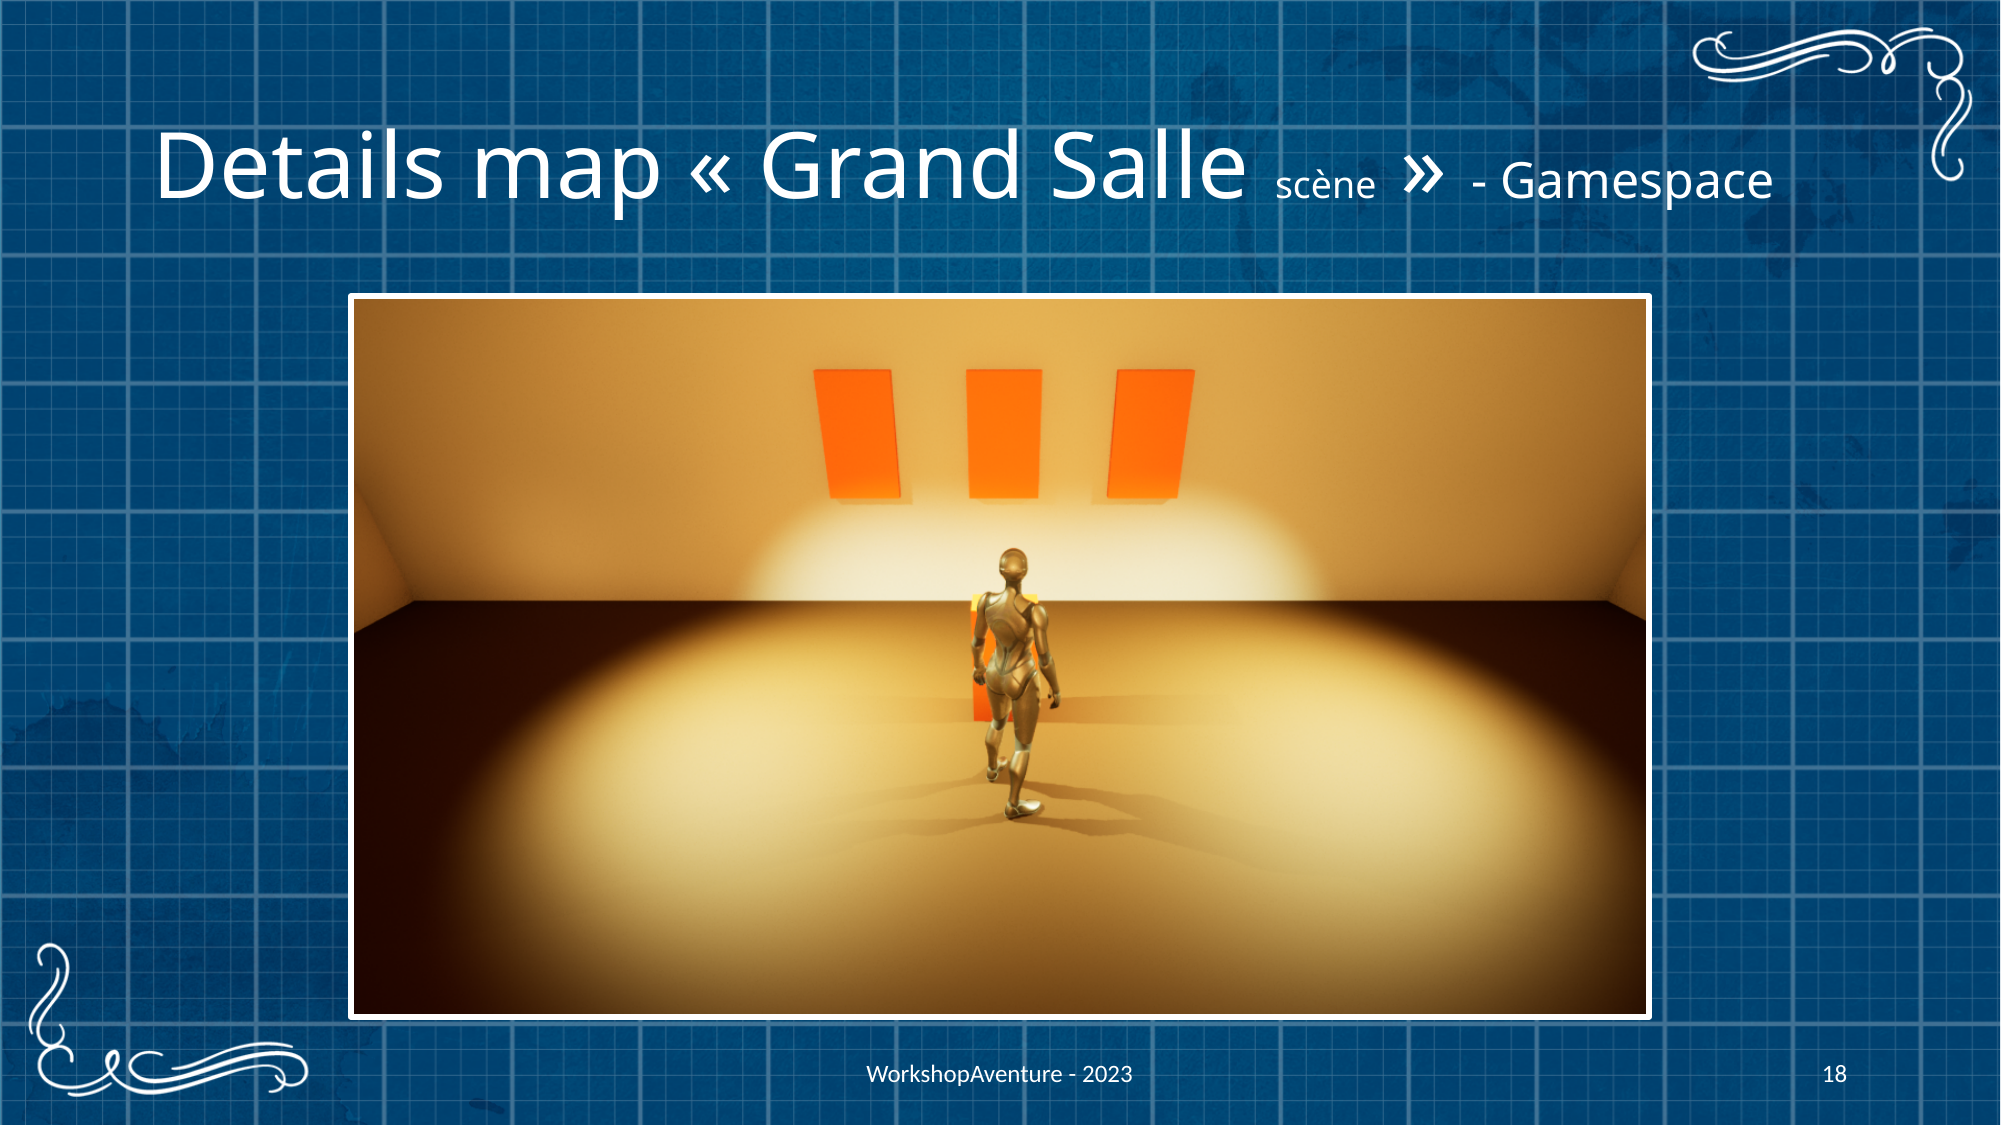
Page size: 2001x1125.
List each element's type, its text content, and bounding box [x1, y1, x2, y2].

title Details map « Grand Salle scène » - Gamespace [137, 59, 1863, 278]
footer WorkshopAventure - 2023 [662, 1042, 1338, 1103]
picture [0, 0, 2001, 1125]
slide_number 18 [1412, 1042, 1863, 1103]
